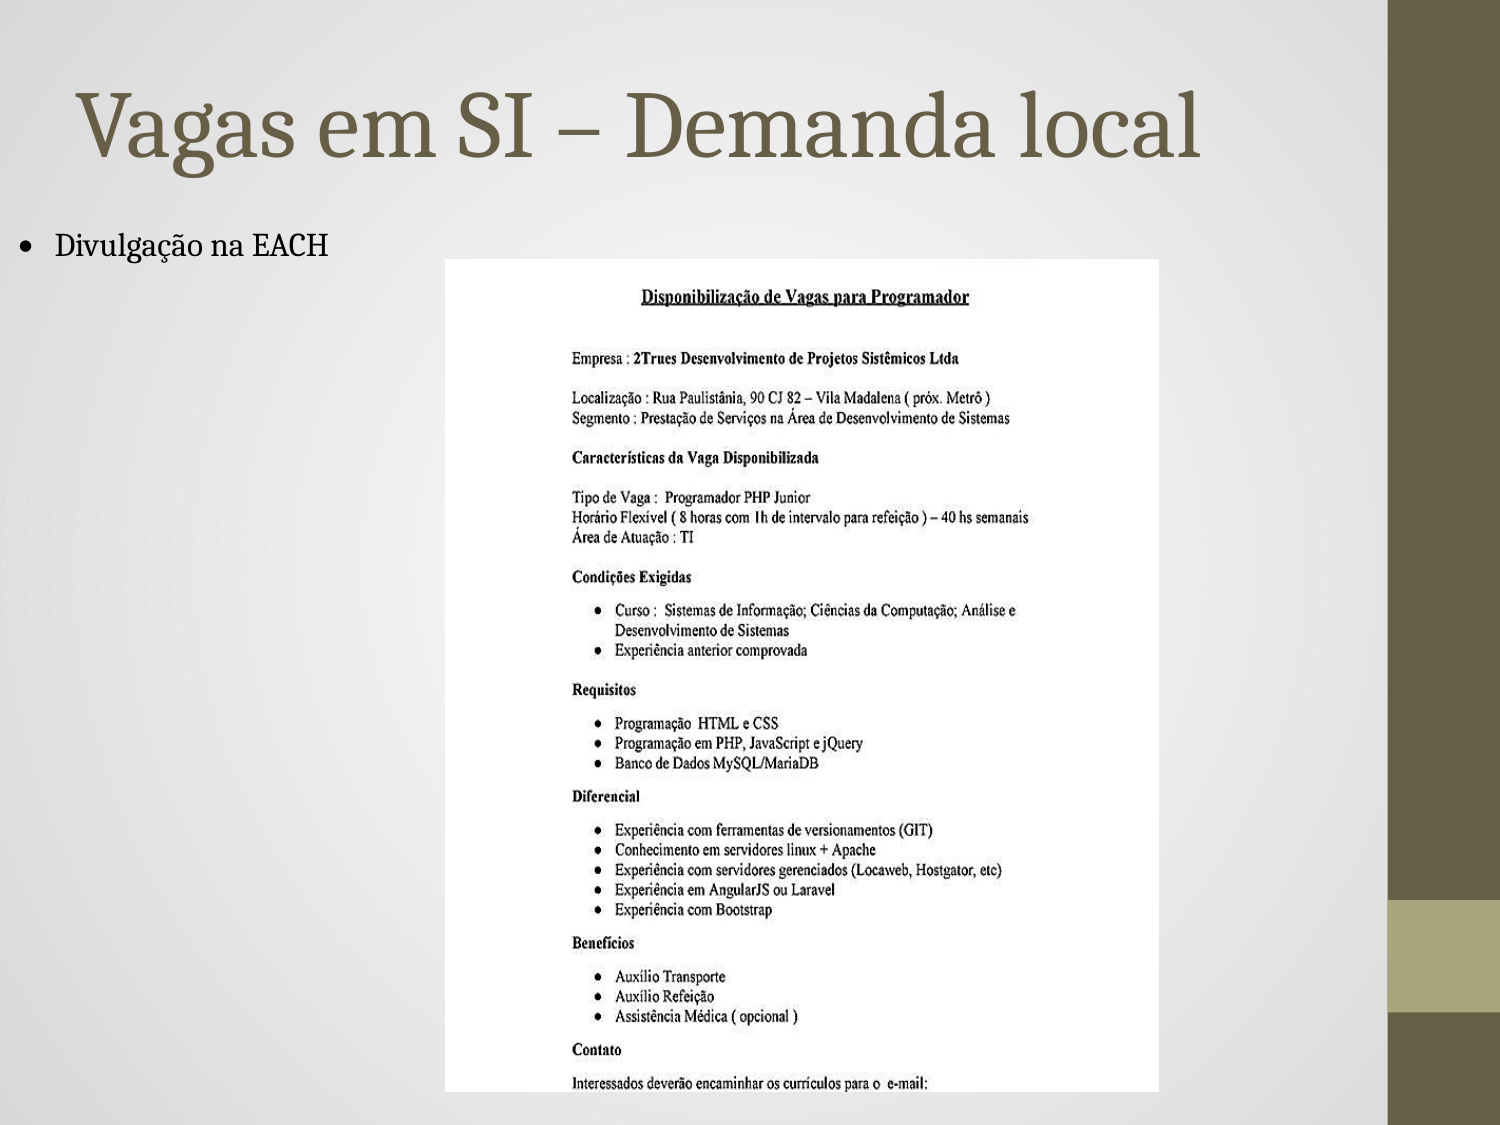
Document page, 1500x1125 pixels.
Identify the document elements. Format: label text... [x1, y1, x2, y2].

picture [444, 259, 1159, 1093]
subtitle Divulgação na EACH [19, 175, 1269, 311]
title Vagas em SI – Demanda local [75, 45, 1325, 233]
